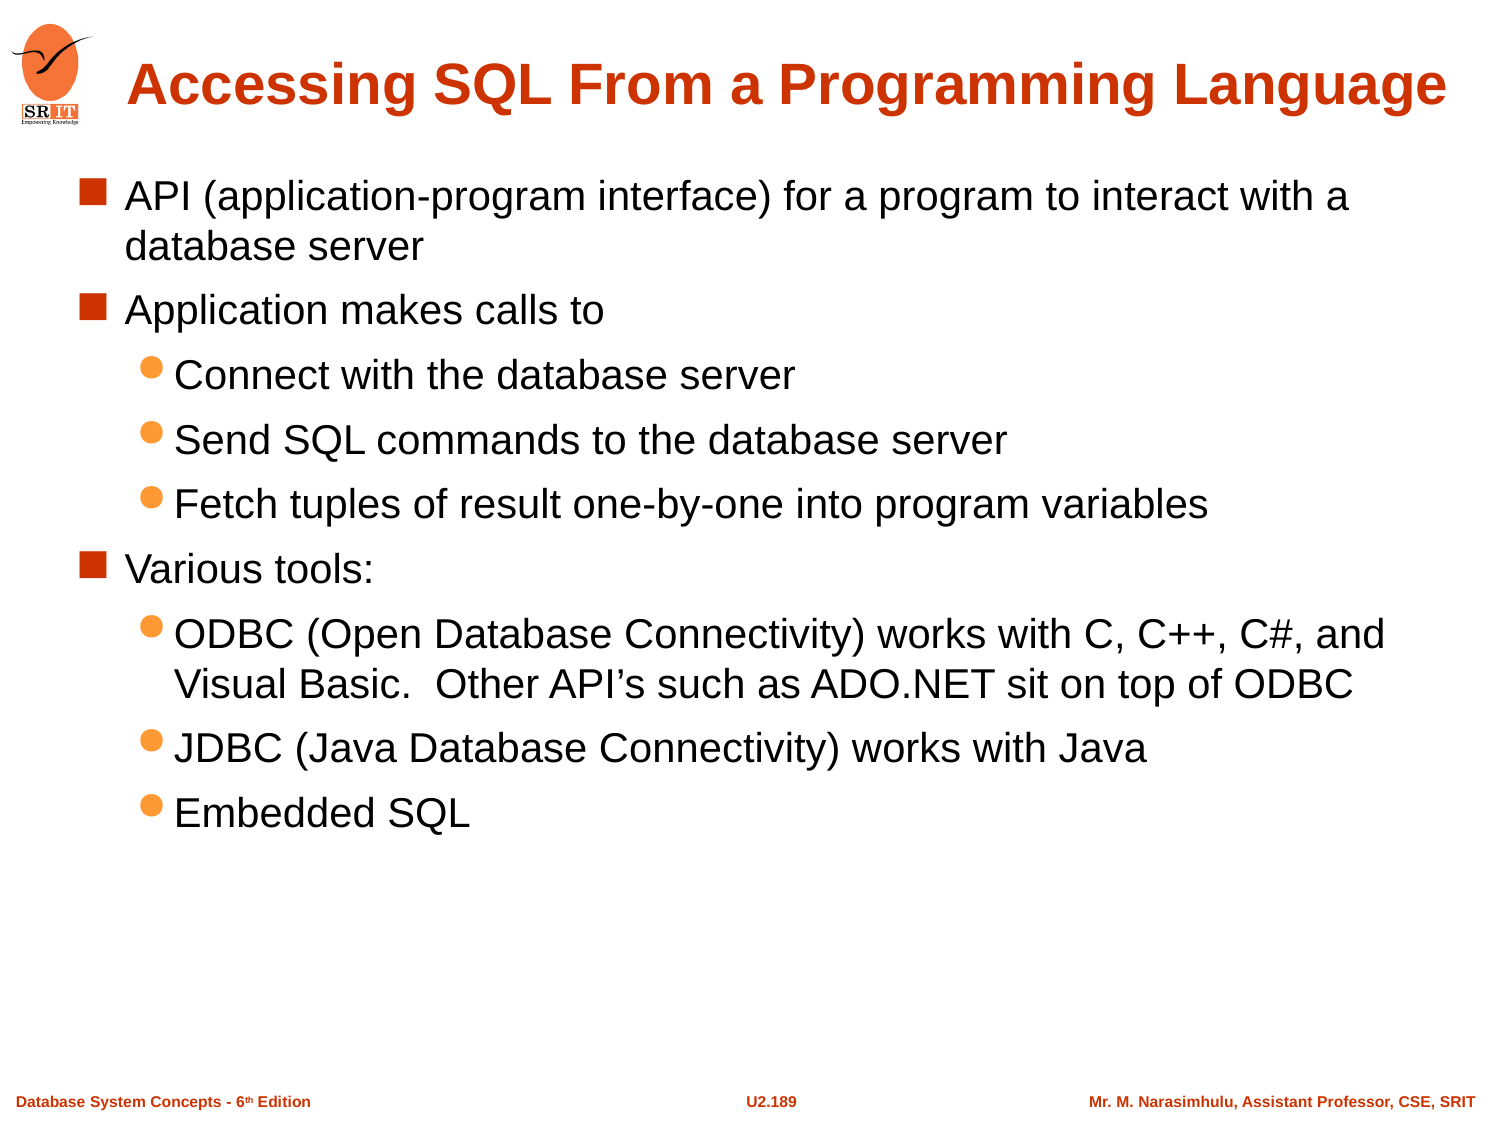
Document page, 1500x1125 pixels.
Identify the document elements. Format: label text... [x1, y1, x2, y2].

title Accessing SQL From a Programming Language [106, 12, 1486, 124]
list API (application-program interface) for a program to interact with a database server Application makes calls to Connect with the database server Send SQL commands to the database server Fetch tuples of result one-by-one into program variables Various tools: ODBC (Open Database Connectivity) works with C, C++, C#, and Visual Basic. Other API’s such as ADO.NET sit on top of ODBC JDBC (Java Database Connectivity) works with Java Embedded SQL [67, 161, 1463, 1028]
picture [11, 19, 93, 128]
